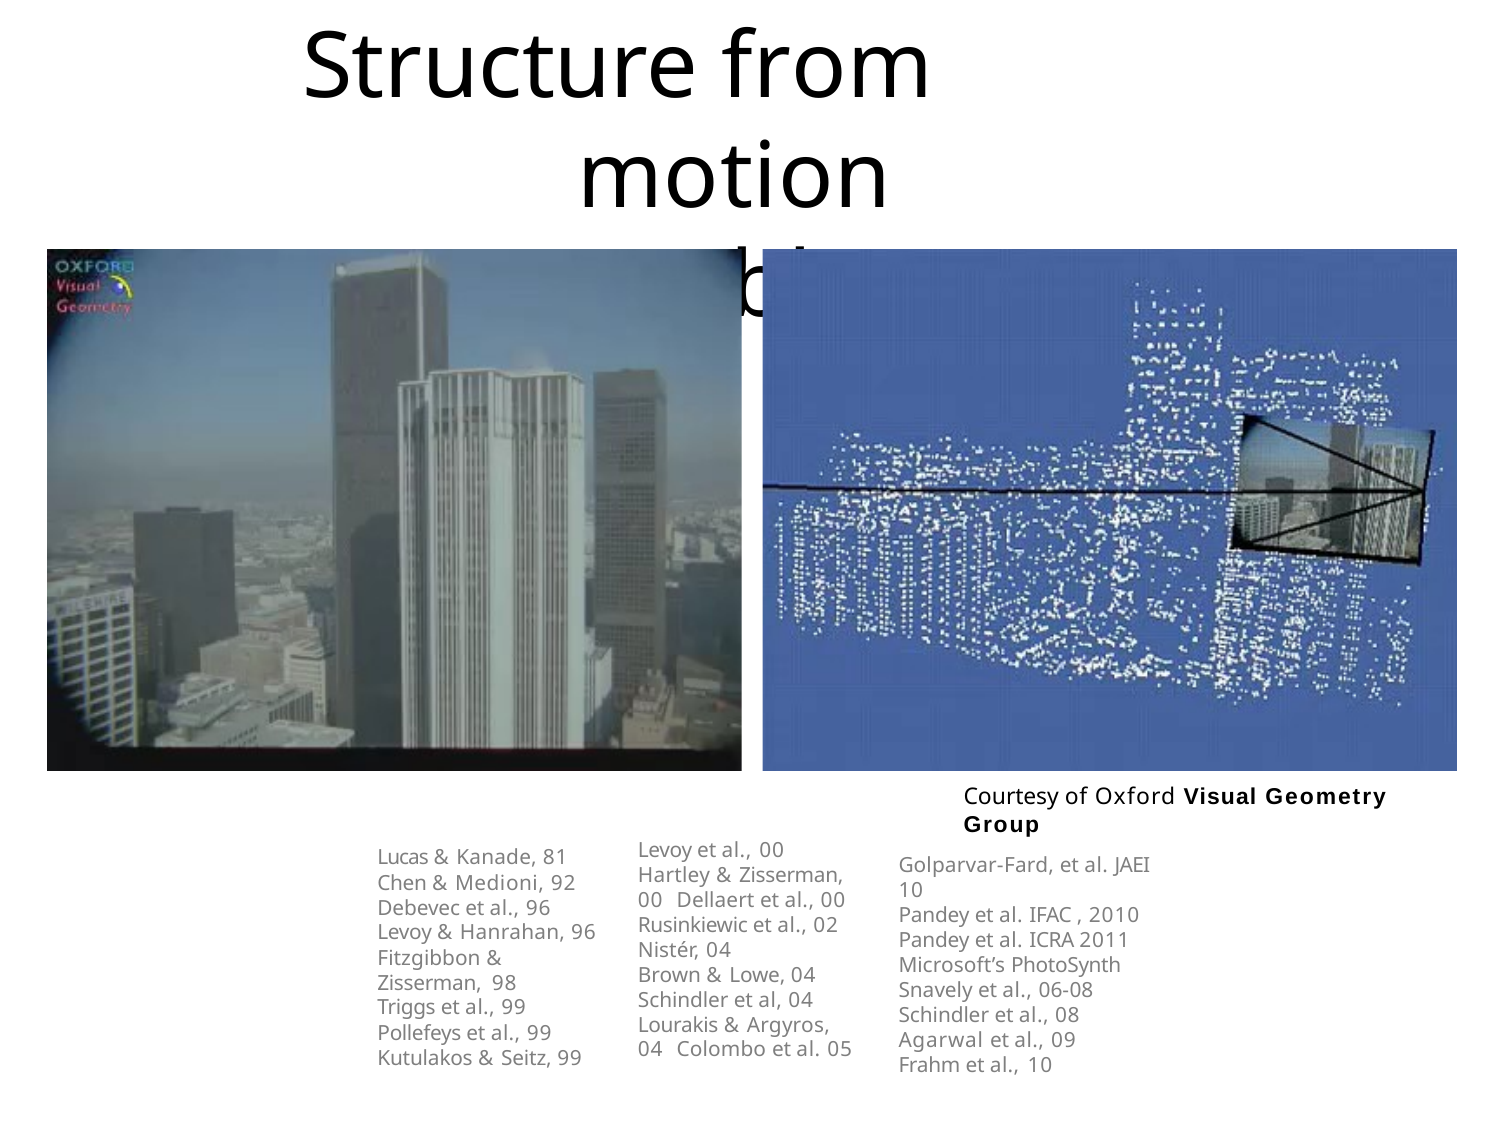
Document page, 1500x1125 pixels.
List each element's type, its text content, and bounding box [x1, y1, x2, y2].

text_box Golparvar-Fard, et al. JAEI 10 Pandey et al. IFAC , 2010 Pandey et al. ICRA 2011 Microsoft’s PhotoSynth Snavely et al., 06-08 Schindler et al., 08 Agarwal et al., 09 Frahm et al., 10 [896, 849, 1164, 1077]
title Structure from motion problem [300, 0, 1201, 336]
text_box [47, 249, 742, 771]
text_box Lucas & Kanade, 81 Chen & Medioni, 92 Debevec et al., 96 Levoy & Hanrahan, 96 Fitzgibbon & Zisserman, 98 Triggs et al., 99 Pollefeys et al., 99 Kutulakos & Seitz, 99 [375, 842, 609, 1070]
text_box Levoy et al., 00 Hartley & Zisserman, 00 Dellaert et al., 00 Rusinkiewic et al., 02 Nistér, 04 Brown & Lowe, 04 Schindler et al, 04 Lourakis & Argyros, 04 Colombo et al. 05 [635, 834, 871, 1062]
text_box Courtesy of Oxford Visual Geometry Group [961, 779, 1469, 837]
text_box [762, 249, 1457, 771]
